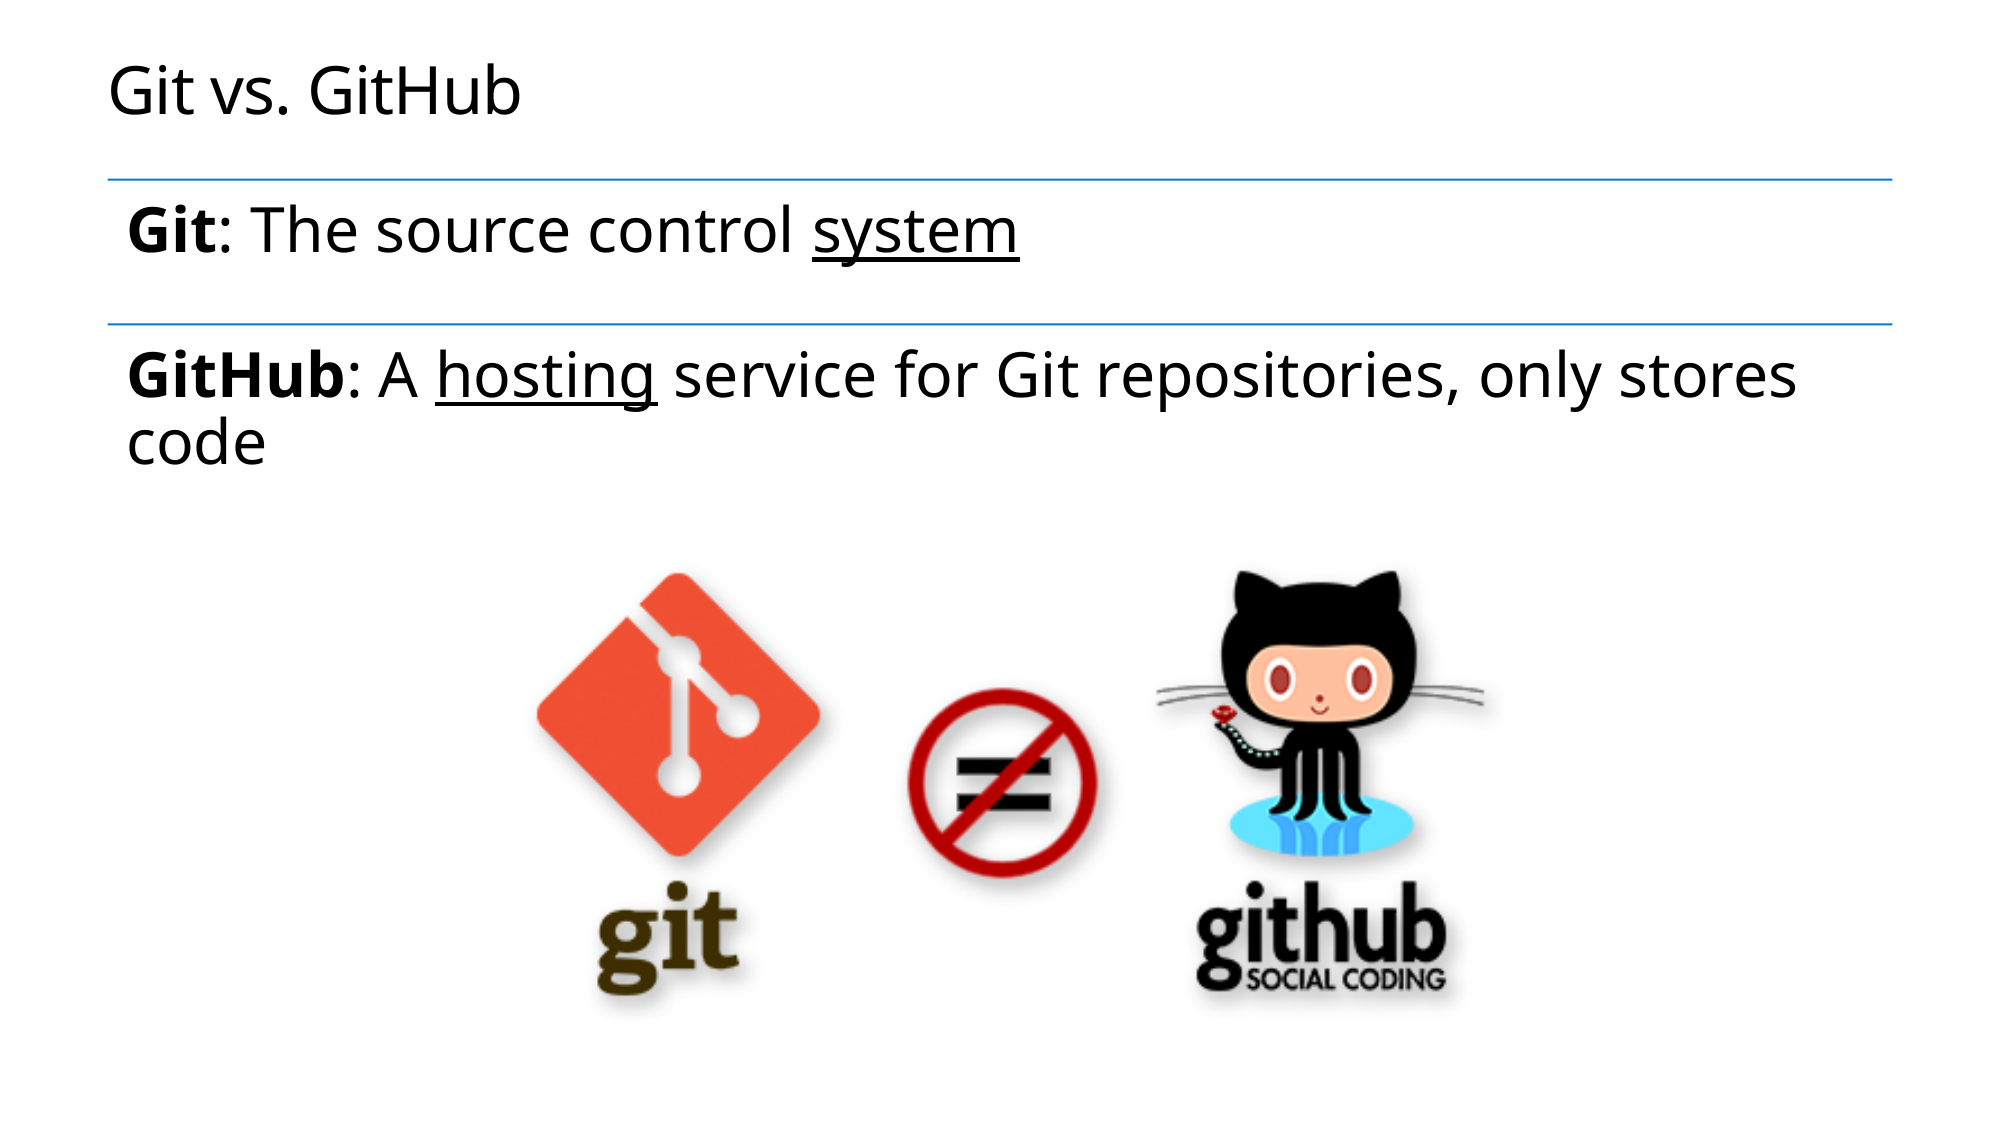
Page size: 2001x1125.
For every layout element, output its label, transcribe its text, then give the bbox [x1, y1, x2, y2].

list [107, 179, 1893, 470]
title Git vs. GitHub [107, 52, 1893, 129]
picture [439, 520, 1561, 1050]
